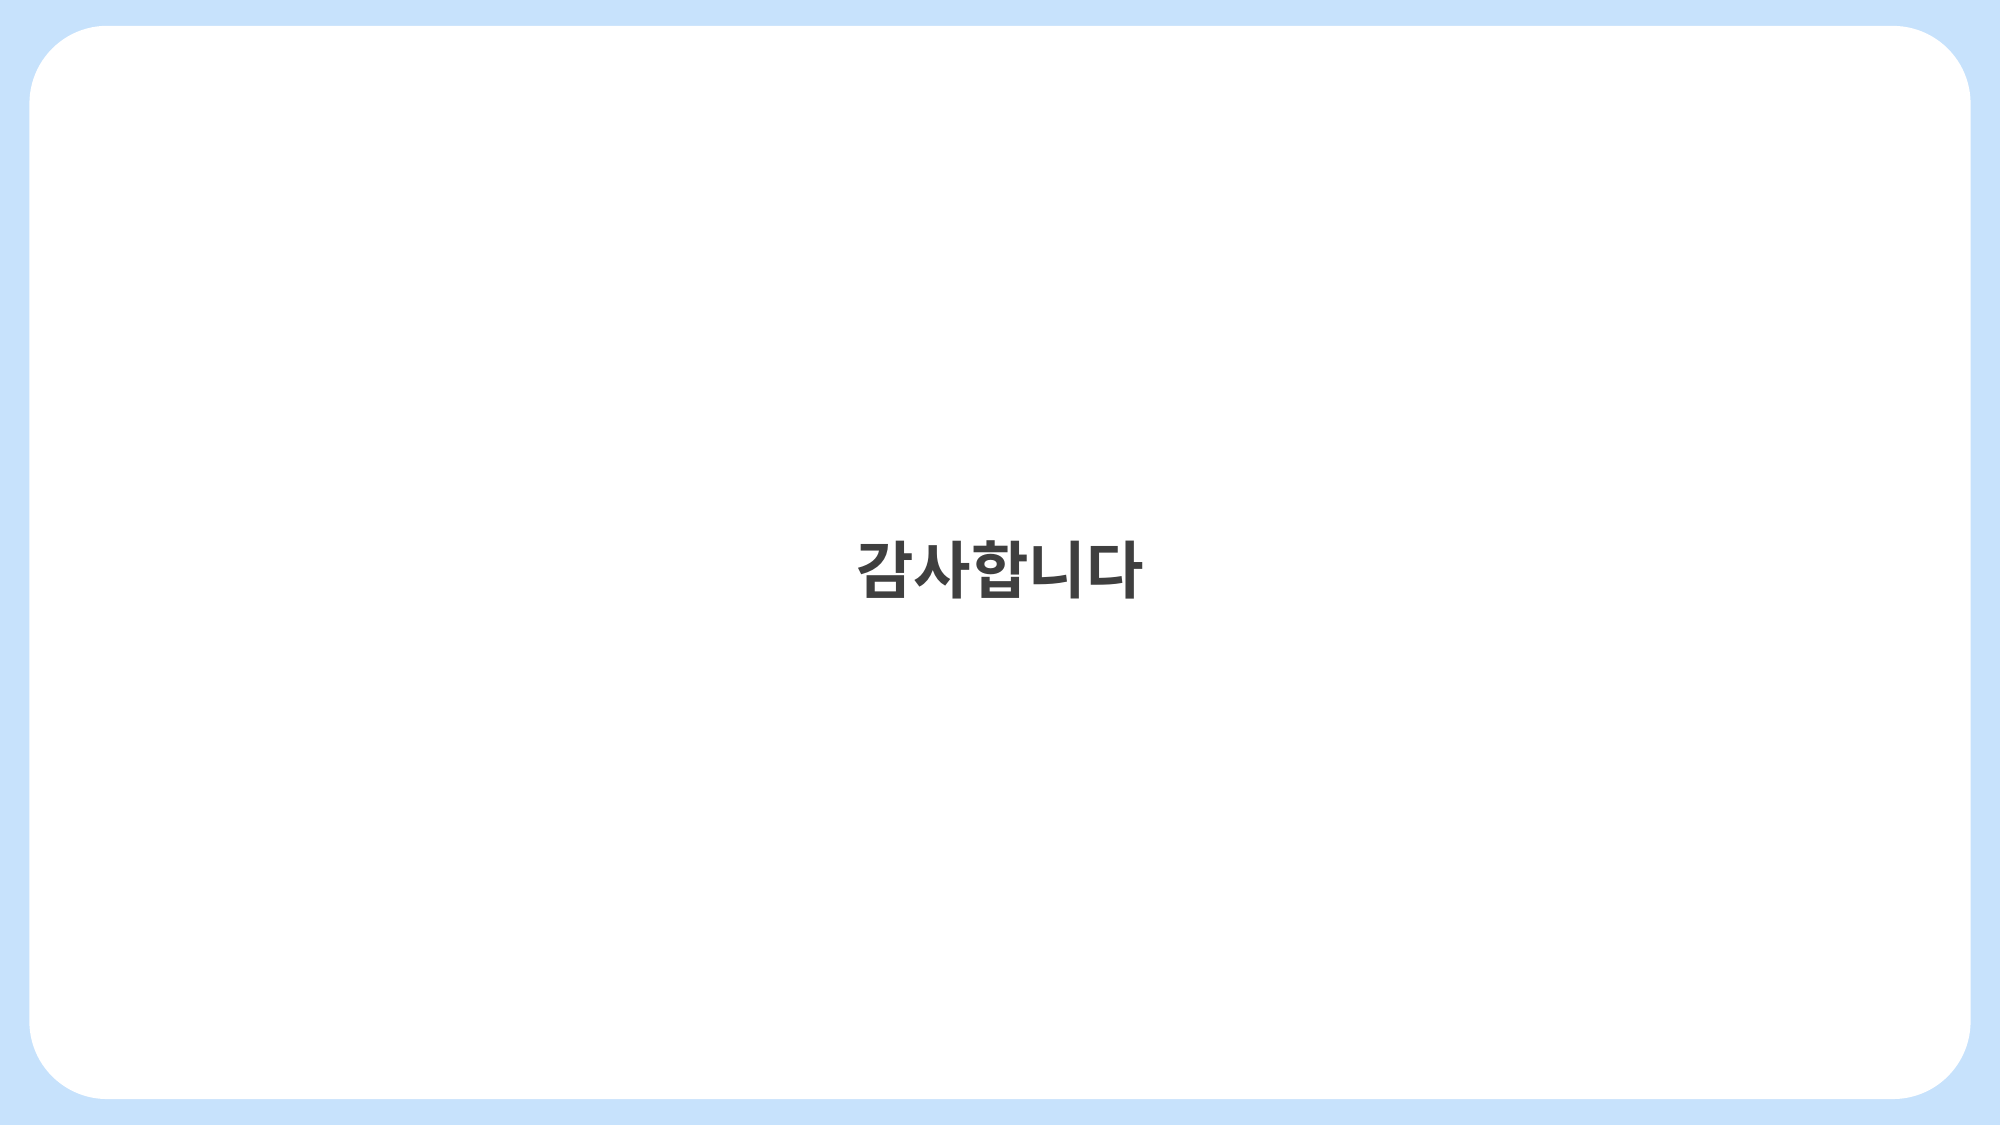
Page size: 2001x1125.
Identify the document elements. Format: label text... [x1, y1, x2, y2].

text_box [29, 25, 1971, 1100]
text_box 감사합니다 [717, 530, 1282, 606]
